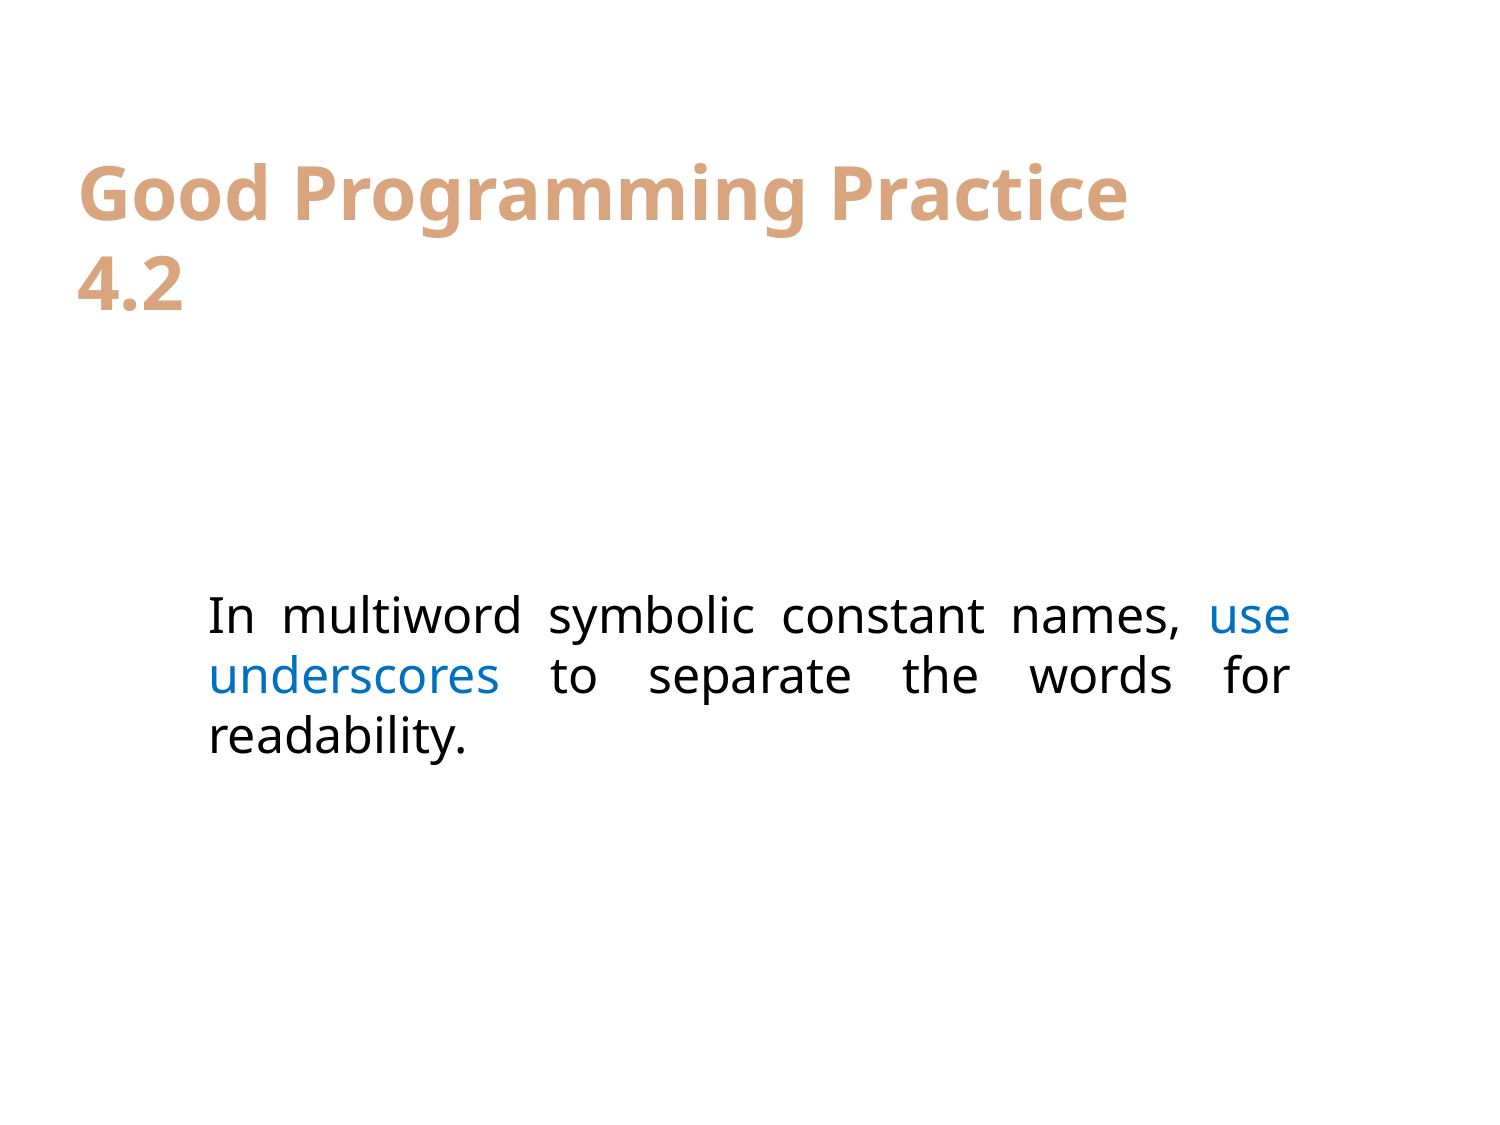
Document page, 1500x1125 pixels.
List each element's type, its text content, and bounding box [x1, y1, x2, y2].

title Good Programming Practice 4.2 [62, 138, 1175, 341]
list In multiword symbolic constant names, use underscores to separate the words for readability. [193, 576, 1307, 713]
